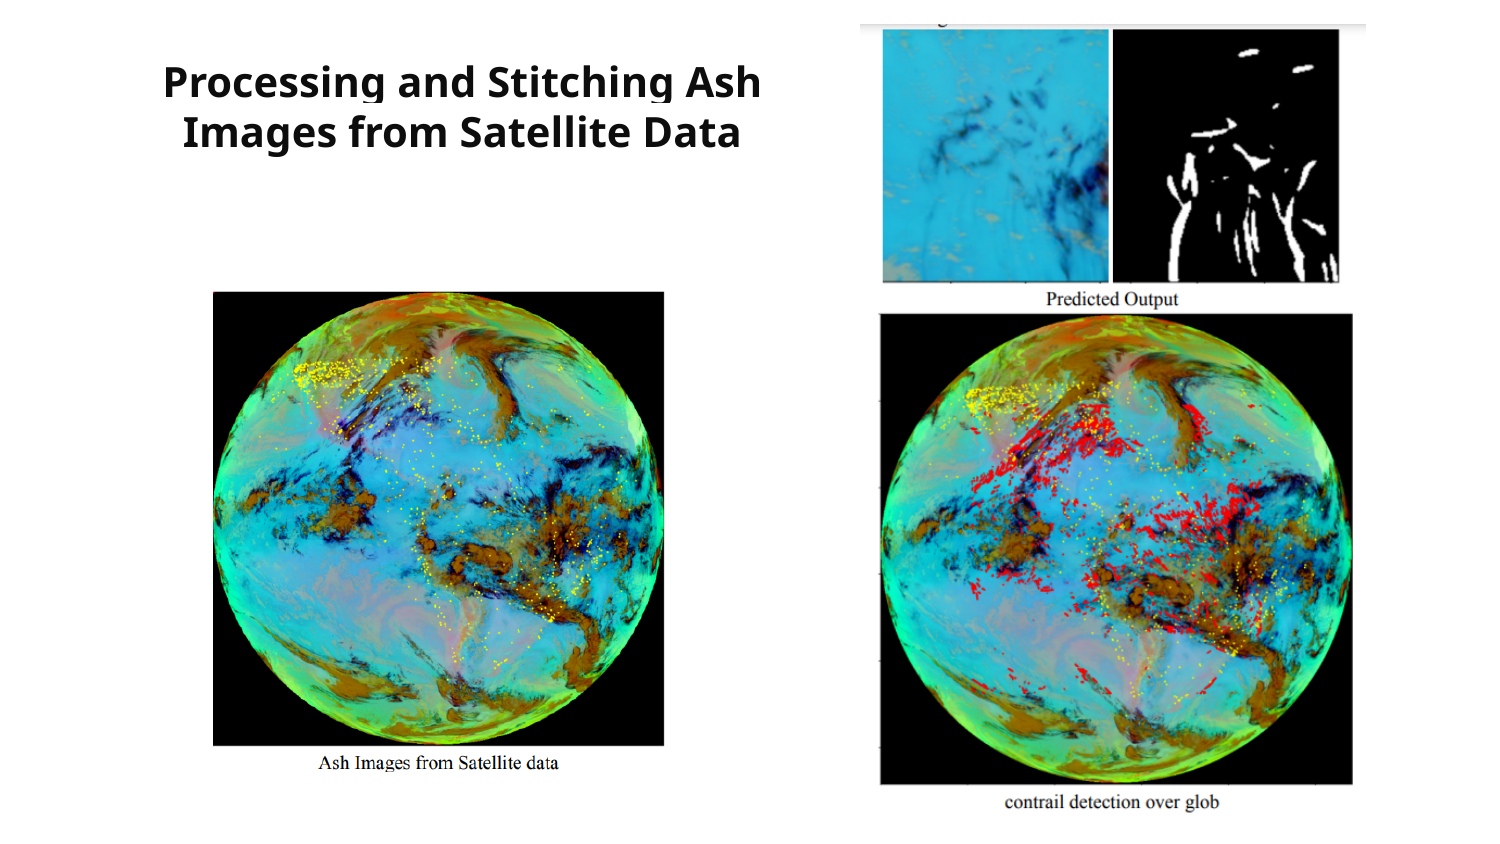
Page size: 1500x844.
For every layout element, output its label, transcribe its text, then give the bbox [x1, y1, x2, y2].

picture [199, 271, 671, 772]
picture [859, 24, 1366, 819]
text_box Processing and Stitching Ash Images from Satellite Data [65, 40, 854, 167]
